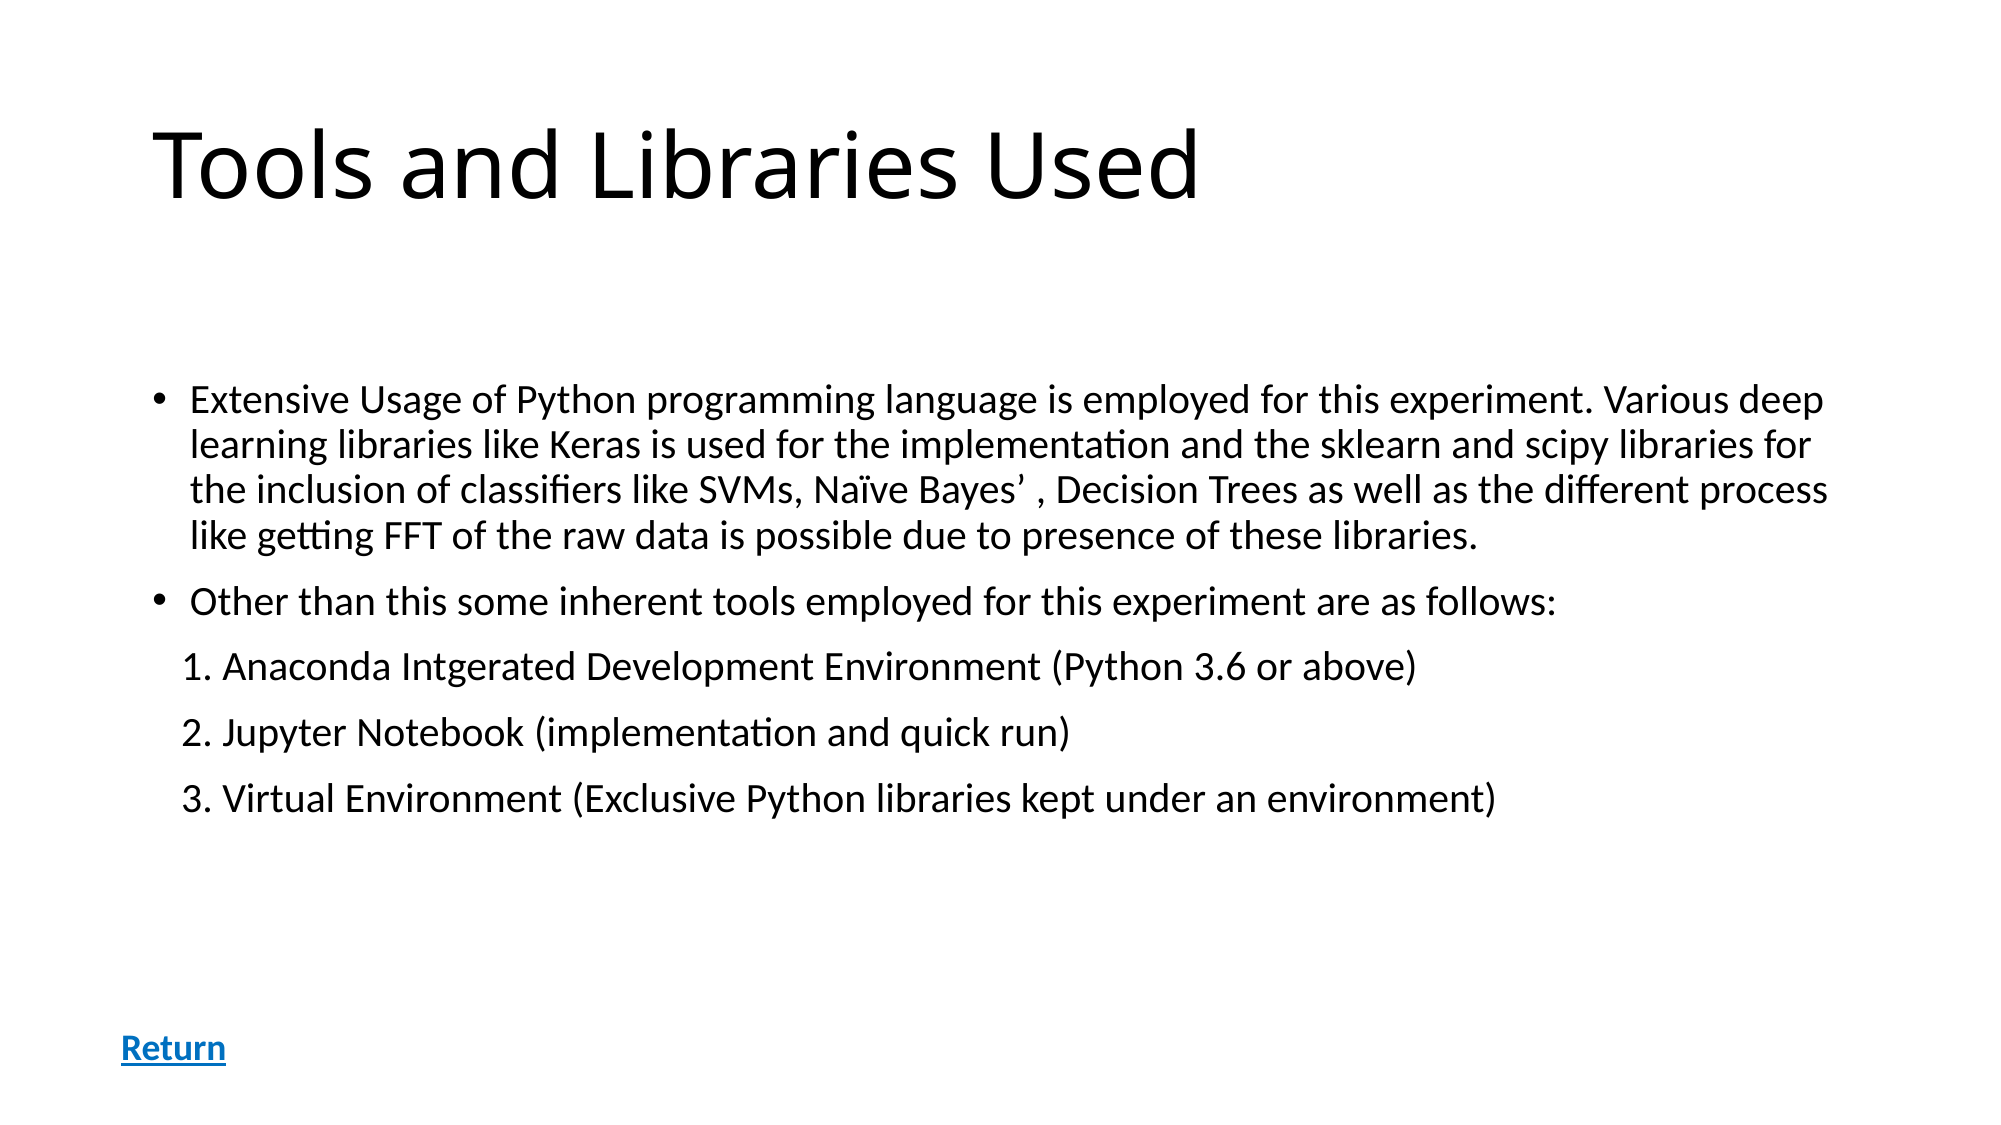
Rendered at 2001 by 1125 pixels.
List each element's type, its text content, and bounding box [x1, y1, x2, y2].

text_box Return [106, 1015, 260, 1076]
list Extensive Usage of Python programming language is employed for this experiment. Various deep learning libraries like Keras is used for the implementation and the sklearn and scipy libraries for the inclusion of classifiers like SVMs, Naïve Bayes’ , Decision Trees as well as the different process like getting FFT of the raw data is possible due to presence of these libraries. Other than this some inherent tools employed for this experiment are as follows: 1. Anaconda Intgerated Development Environment (Python 3.6 or above) 2. Jupyter Notebook (implementation and quick run) 3. Virtual Environment (Exclusive Python libraries kept under an environment) [137, 299, 1863, 1014]
title Tools and Libraries Used [137, 59, 1863, 278]
